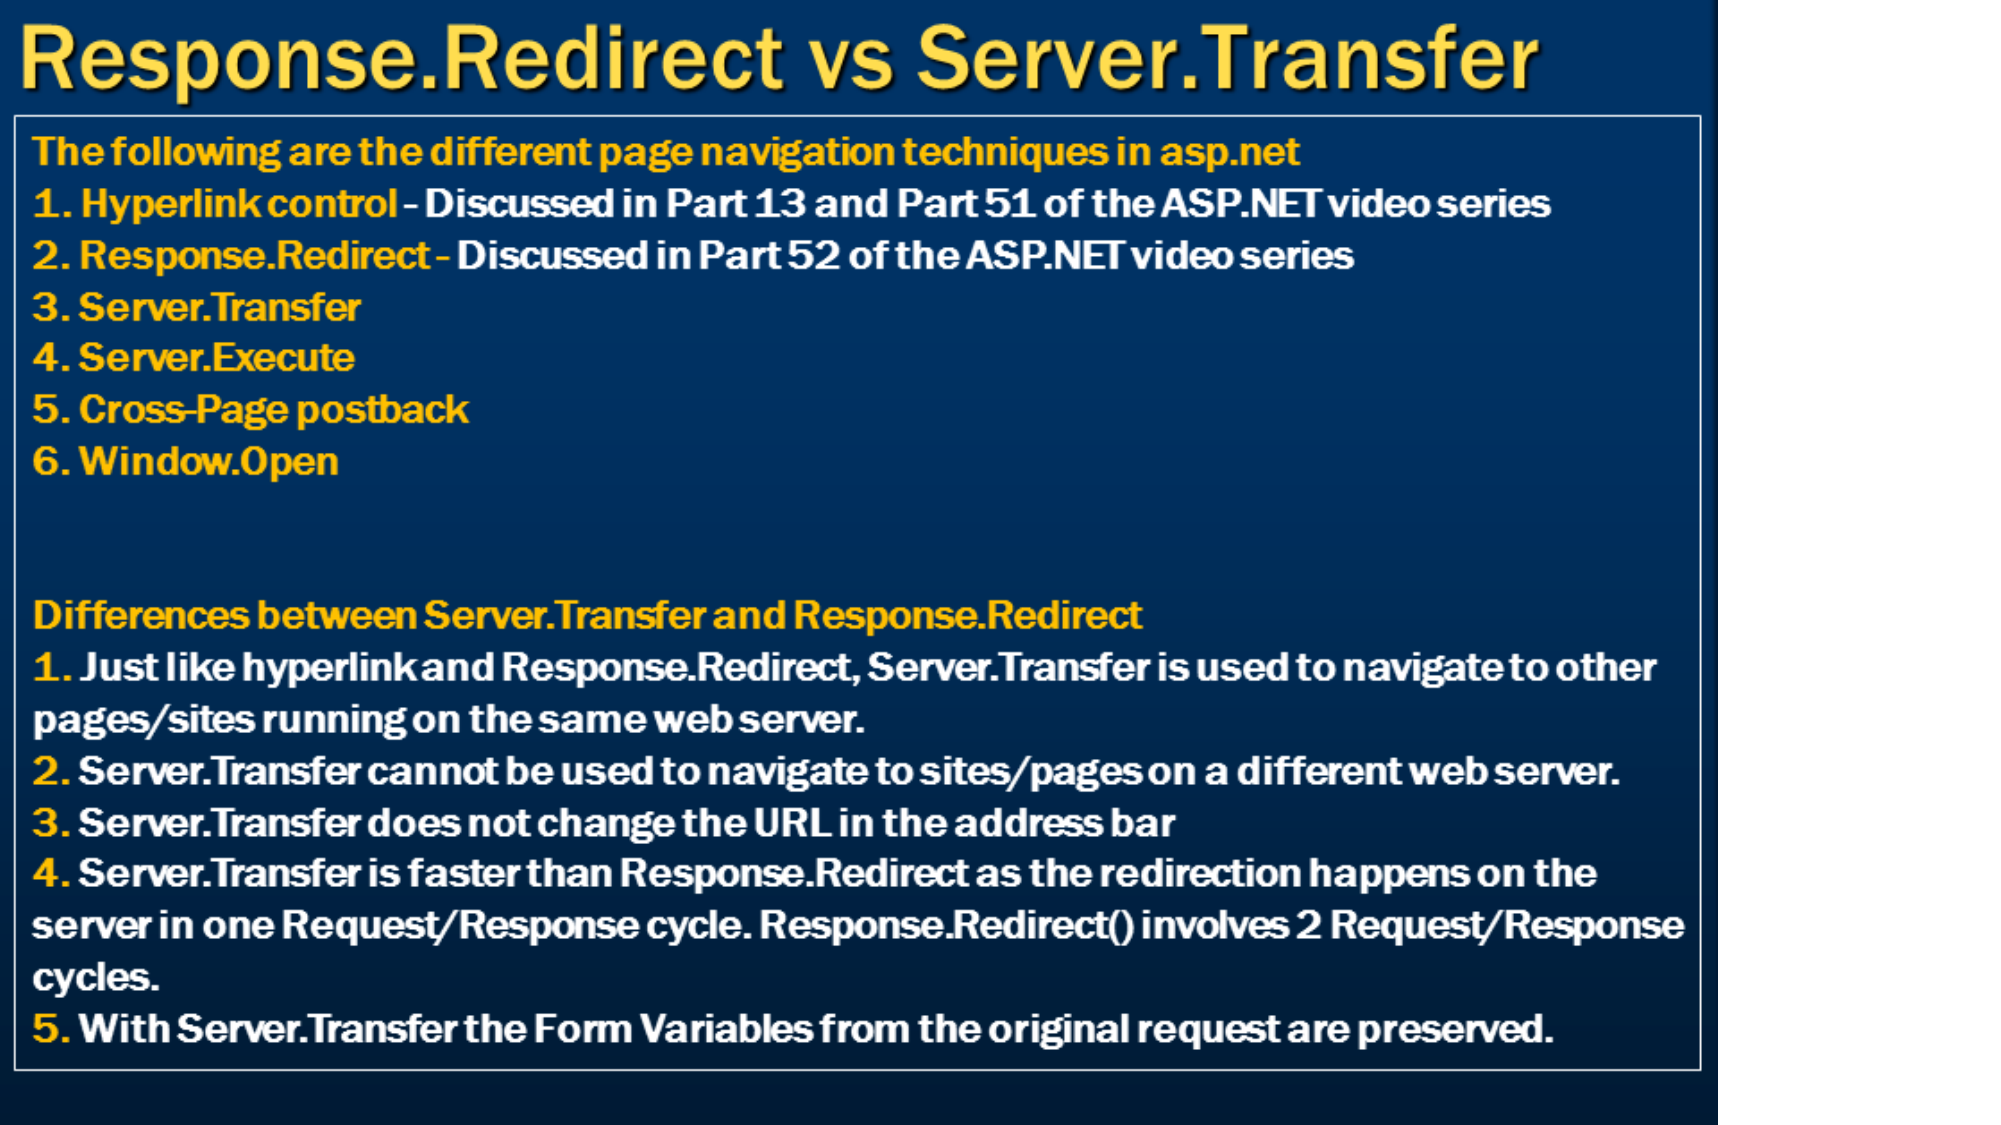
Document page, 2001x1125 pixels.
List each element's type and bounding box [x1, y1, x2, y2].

list [0, 0, 1718, 1125]
